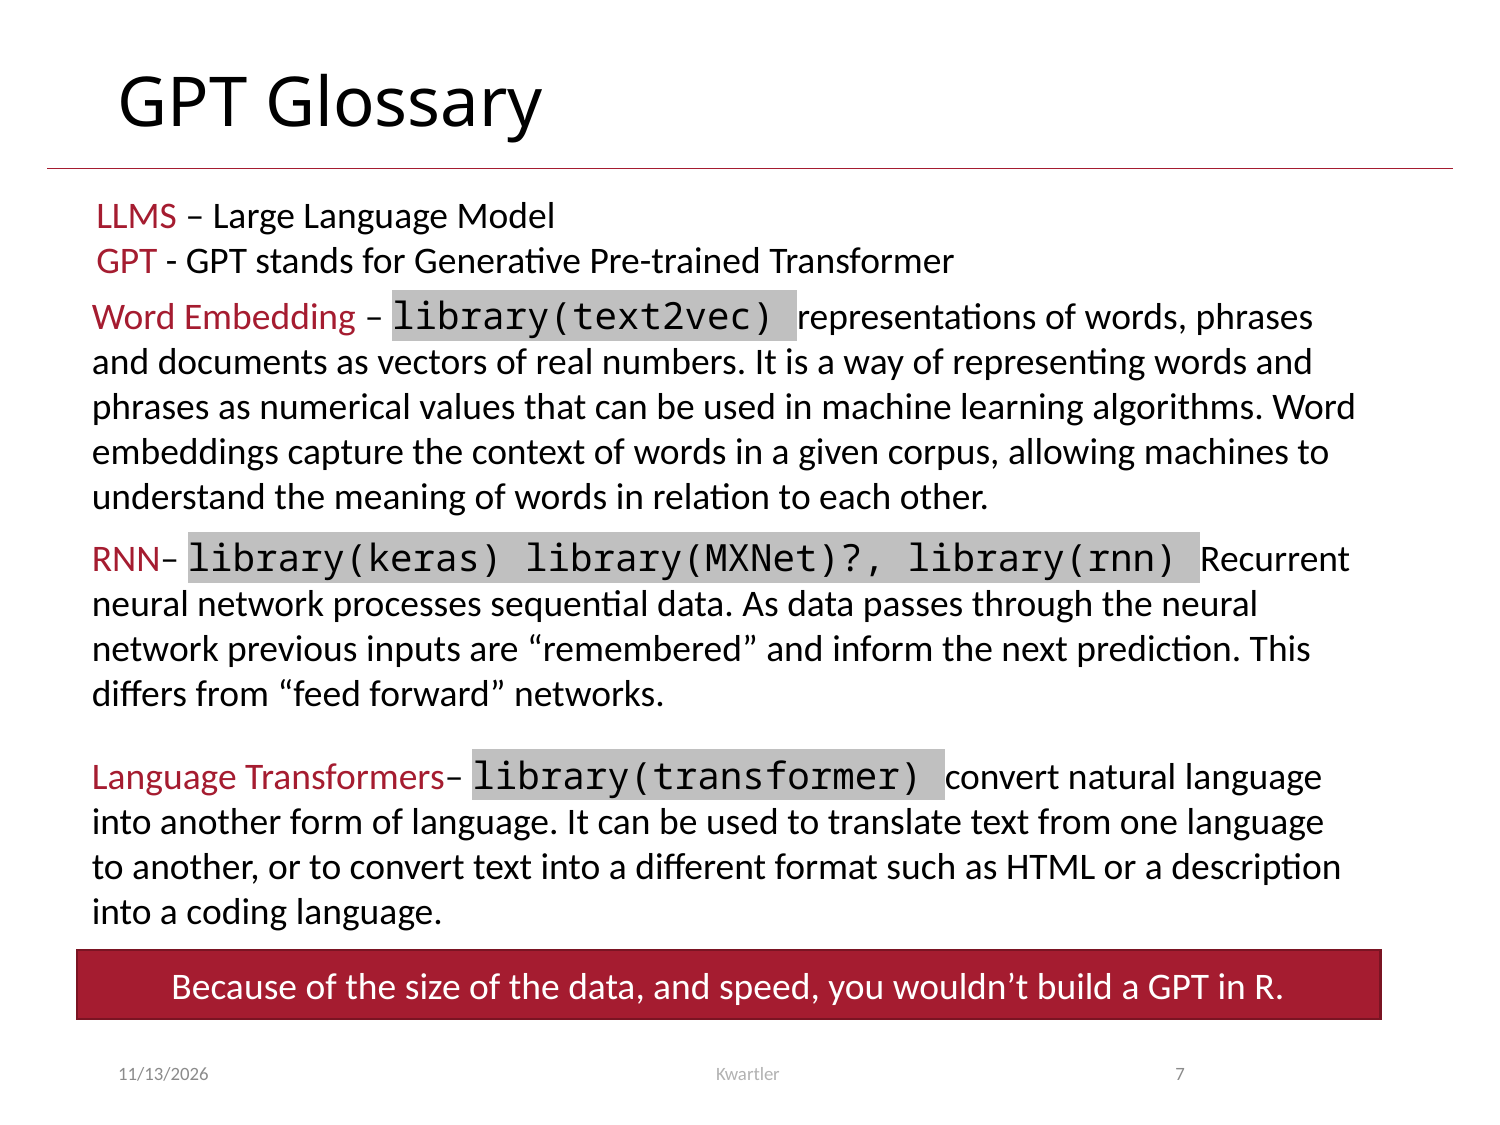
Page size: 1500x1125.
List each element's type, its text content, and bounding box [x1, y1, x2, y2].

footer Kwartler [496, 1042, 1004, 1103]
slide_number 7 [1059, 1042, 1200, 1103]
text_box Because of the size of the data, and speed, you wouldn’t build a GPT in R. [76, 949, 1382, 1020]
text_box Language Transformers– library(transformer) convert natural language into another form of language. It can be used to translate text from one language to another, or to convert text into a different format such as HTML or a description into a coding language. [77, 744, 1381, 940]
text_box LLMS – Large Language Model GPT - GPT stands for Generative Pre-trained Transformer [81, 183, 971, 284]
title GPT Glossary [103, 59, 1397, 157]
text_box Word Embedding – library(text2vec) representations of words, phrases and documents as vectors of real numbers. It is a way of representing words and phrases as numerical values that can be used in machine learning algorithms. Word embeddings capture the context of words in a given corpus, allowing machines to understand the meaning of words in relation to each other. [77, 284, 1381, 525]
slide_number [103, 1042, 441, 1103]
text_box RNN– library(keras) library(MXNet)?, library(rnn) Recurrent neural network processes sequential data. As data passes through the neural network previous inputs are “remembered” and inform the next prediction. This differs from “feed forward” networks. [77, 527, 1381, 722]
